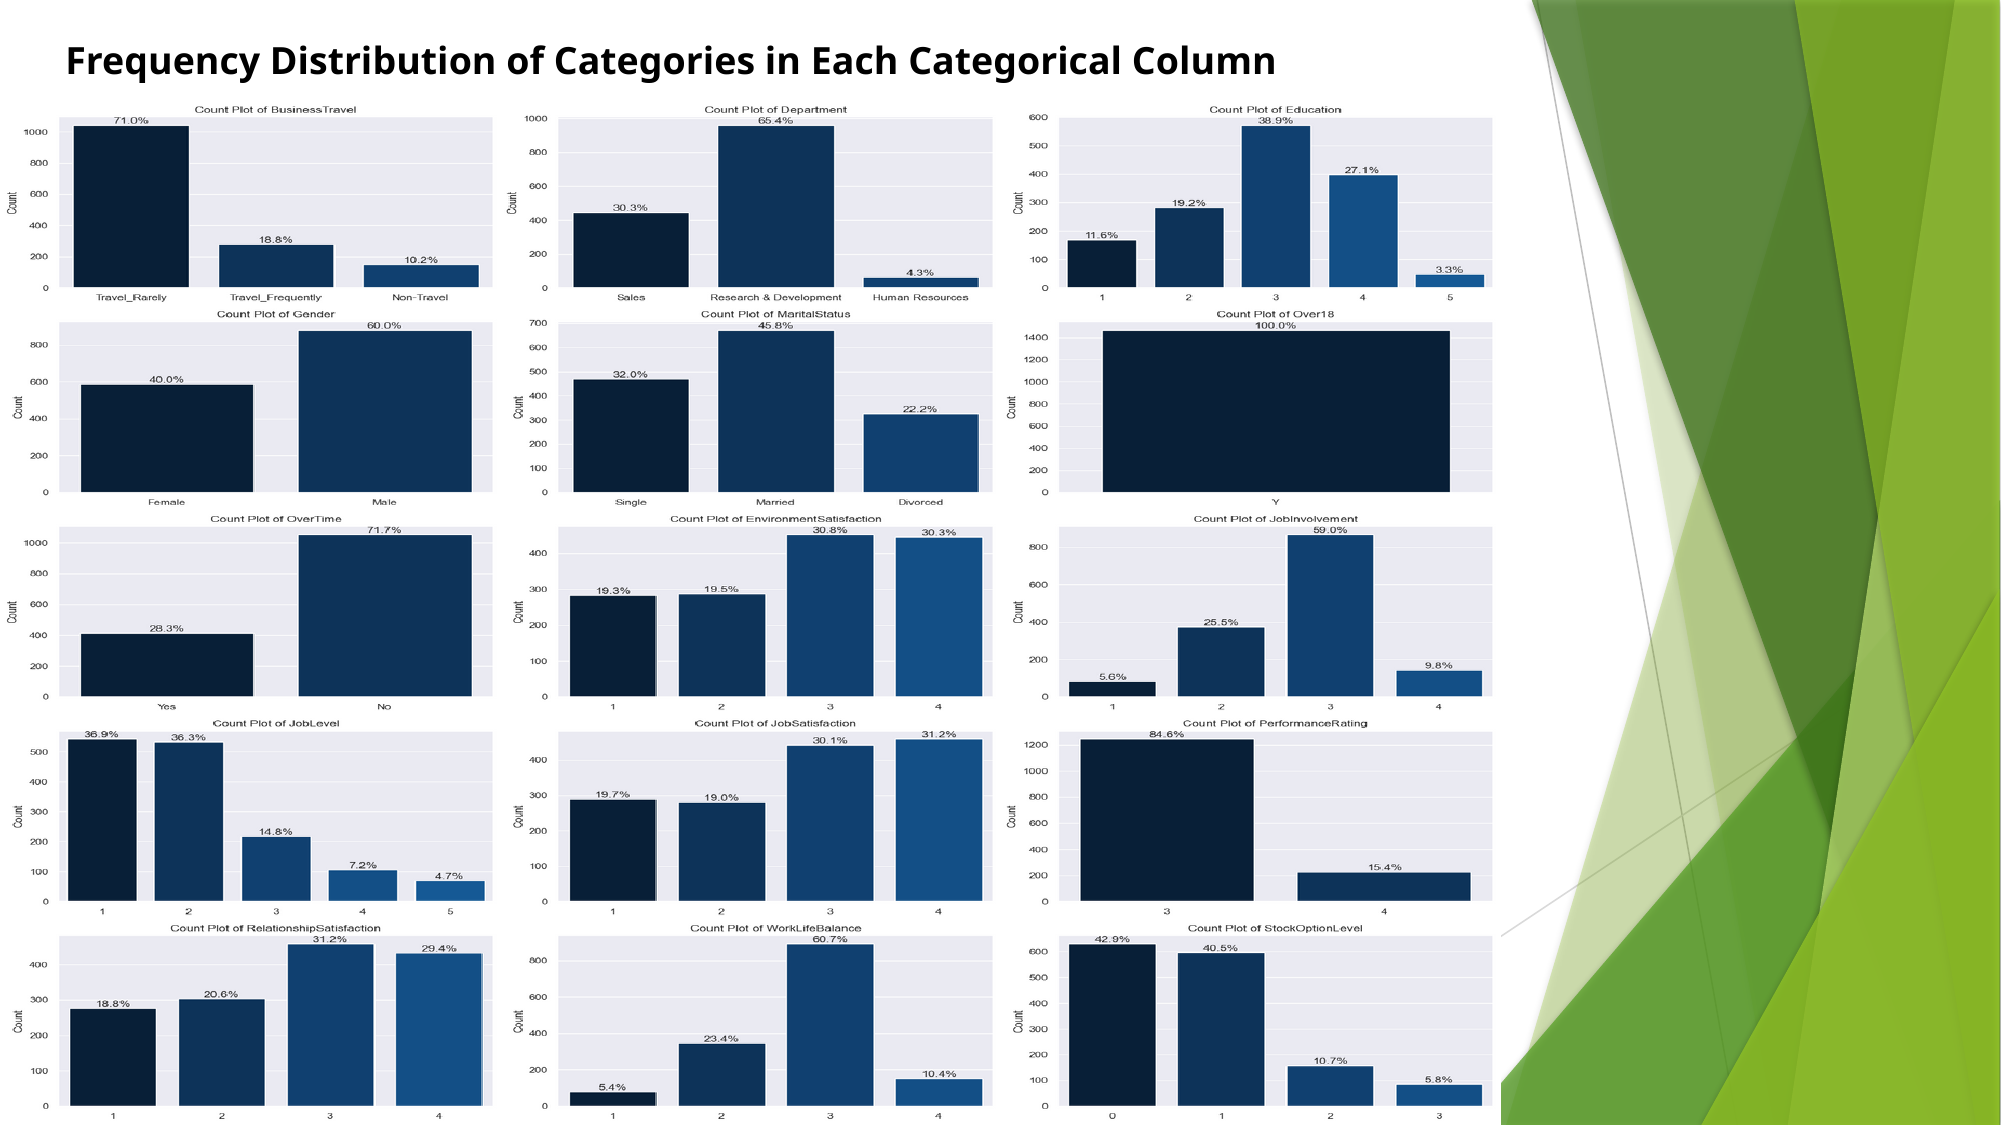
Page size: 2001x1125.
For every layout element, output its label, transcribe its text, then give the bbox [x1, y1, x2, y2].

text_box Frequency Distribution of Categories in Each Categorical Column [50, 29, 1311, 90]
picture [0, 100, 1502, 1125]
